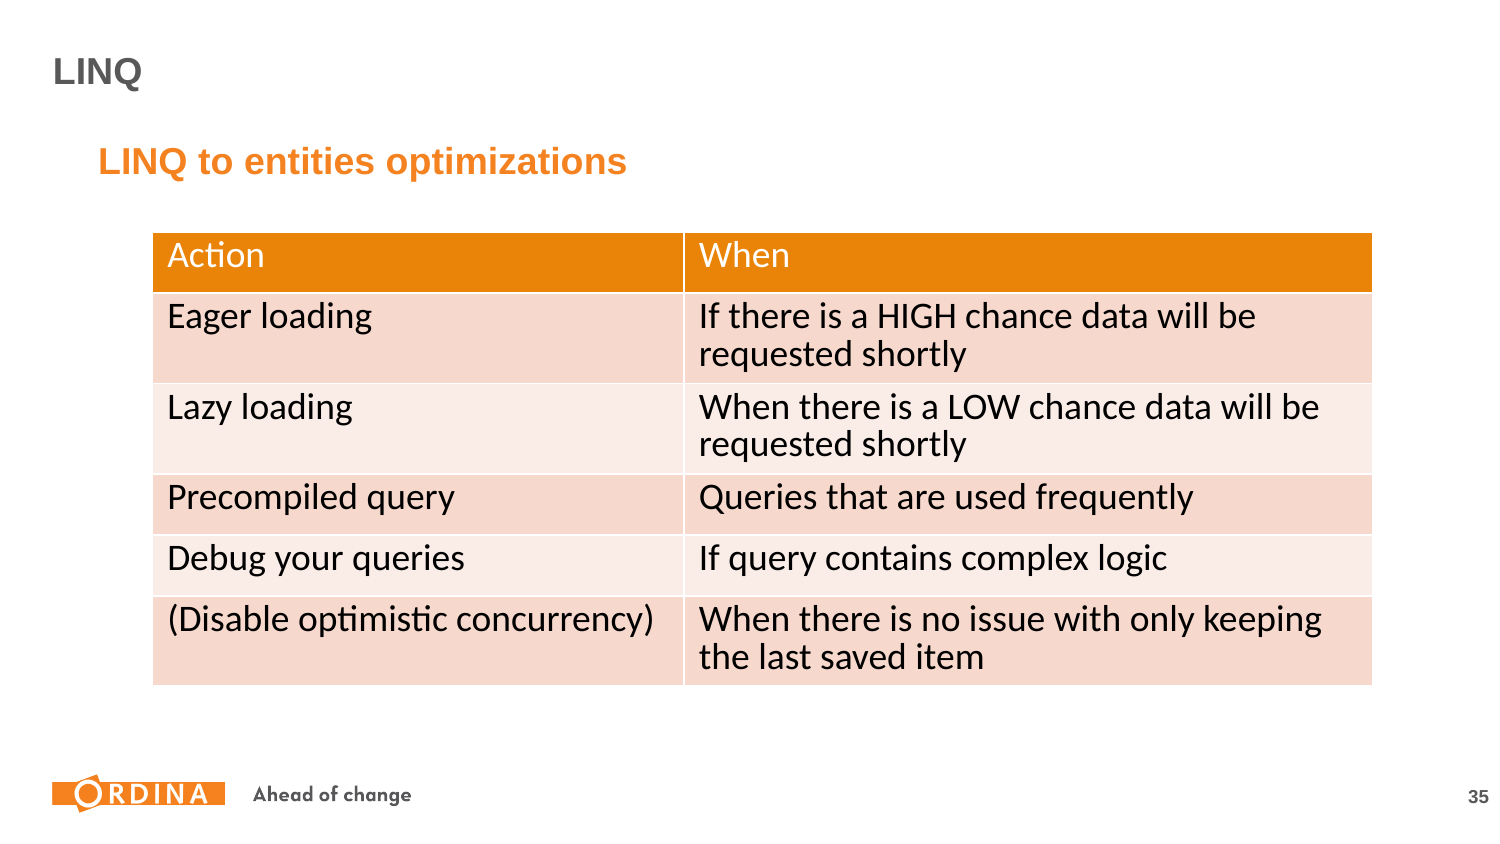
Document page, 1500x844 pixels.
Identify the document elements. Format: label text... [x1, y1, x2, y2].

table_cell If there is a HIGH chance data will be requested shortly [685, 294, 1372, 383]
picture [52, 774, 412, 813]
table_header When [685, 233, 1372, 292]
table_cell (Disable optimistic concurrency) [153, 597, 683, 685]
table_cell Eager loading [153, 294, 683, 383]
table_cell Queries that are used frequently [685, 475, 1372, 534]
table_cell When there is no issue with only keeping the last saved item [685, 597, 1372, 685]
table_header Action [153, 233, 683, 292]
table_cell Lazy loading [153, 384, 683, 473]
table_cell If query contains complex logic [685, 536, 1372, 595]
table_cell Precompiled query [153, 475, 683, 534]
title LINQ [52, 46, 520, 88]
table_cell When there is a LOW chance data will be requested shortly [685, 384, 1372, 473]
table_cell Debug your queries [153, 536, 683, 595]
list LINQ to entities optimizations [98, 137, 1402, 217]
